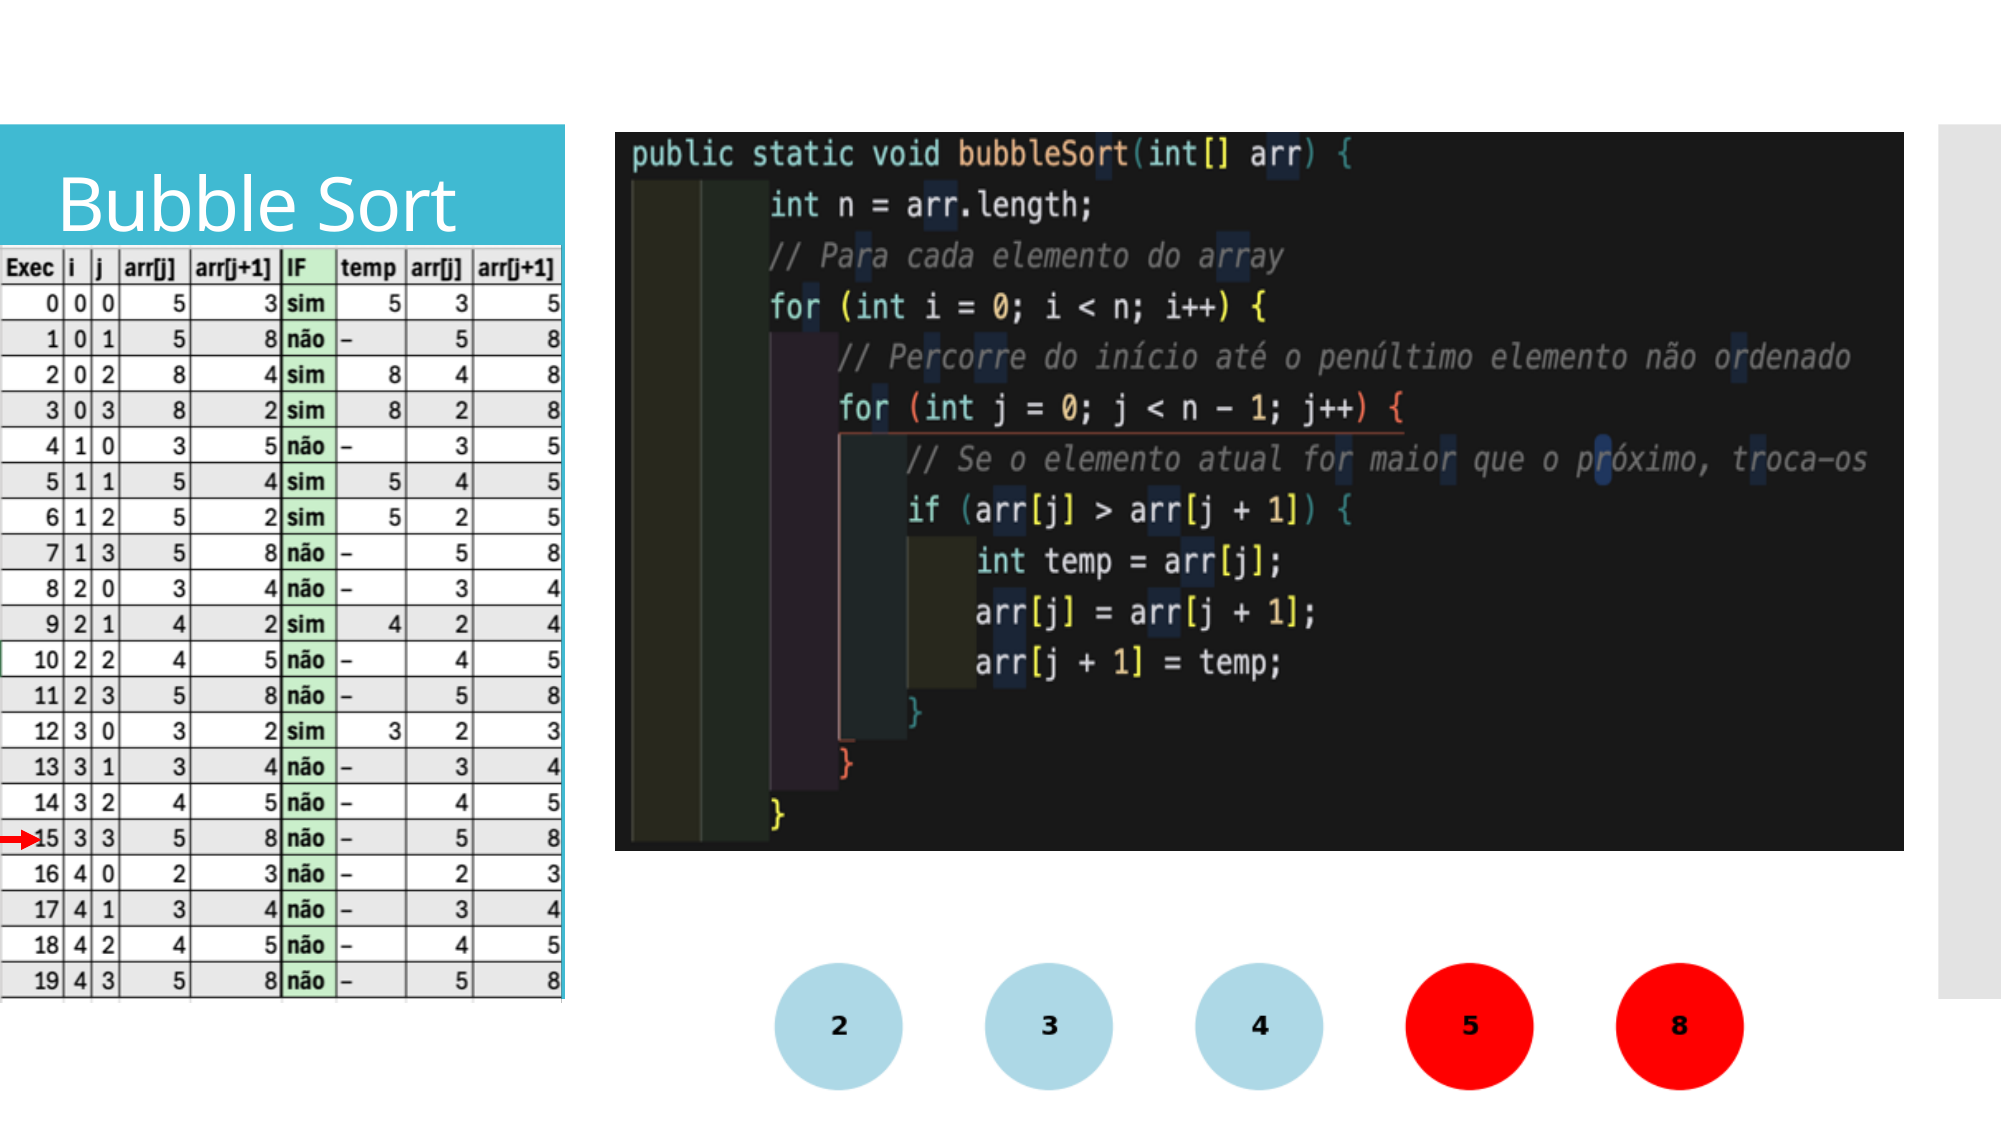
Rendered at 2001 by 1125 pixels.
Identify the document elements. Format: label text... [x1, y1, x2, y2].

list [615, 851, 1904, 1125]
picture [0, 244, 563, 1004]
title Bubble Sort [41, 143, 525, 244]
picture [615, 132, 1904, 851]
